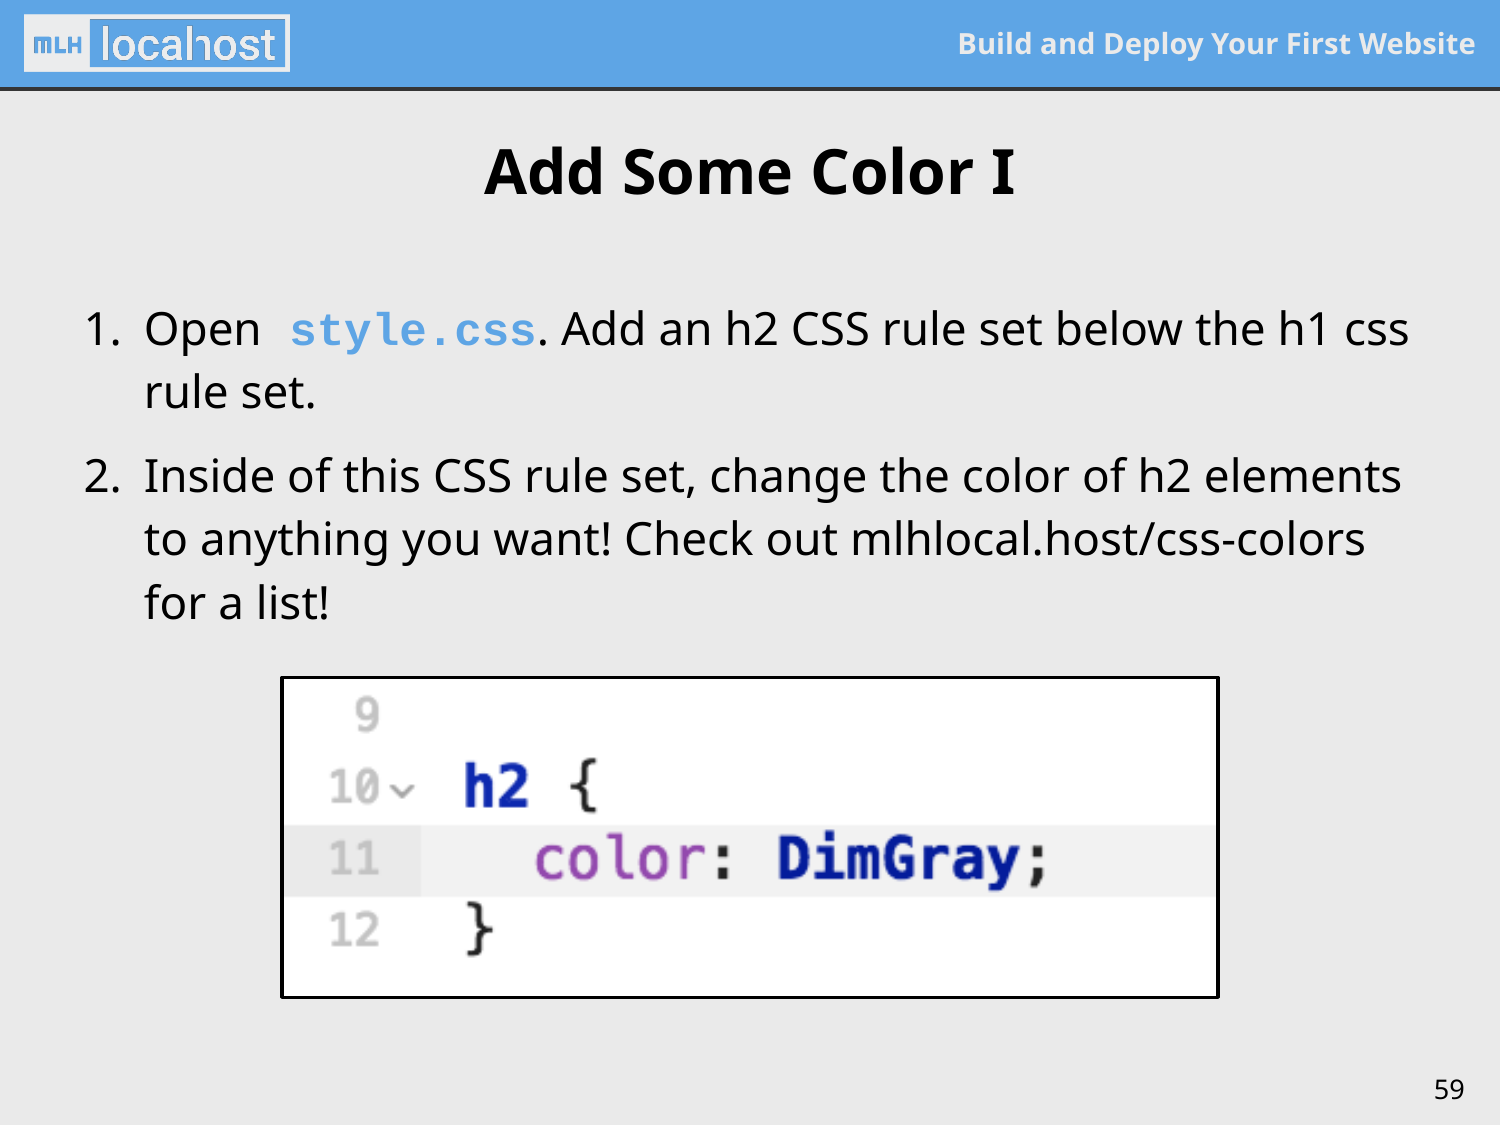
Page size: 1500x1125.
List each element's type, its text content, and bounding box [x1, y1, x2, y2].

title Add Some Color I [47, 106, 1453, 233]
text_box Open style.css. Add an h2 CSS rule set below the h1 css rule set. Inside of this CSS rule set, change the color of h2 elements to anything you want! Check out mlhlocal.host/css-colors for a list! [53, 276, 1446, 700]
picture [283, 678, 1217, 996]
picture [24, 14, 290, 72]
slide_number 59 [1389, 1057, 1480, 1125]
